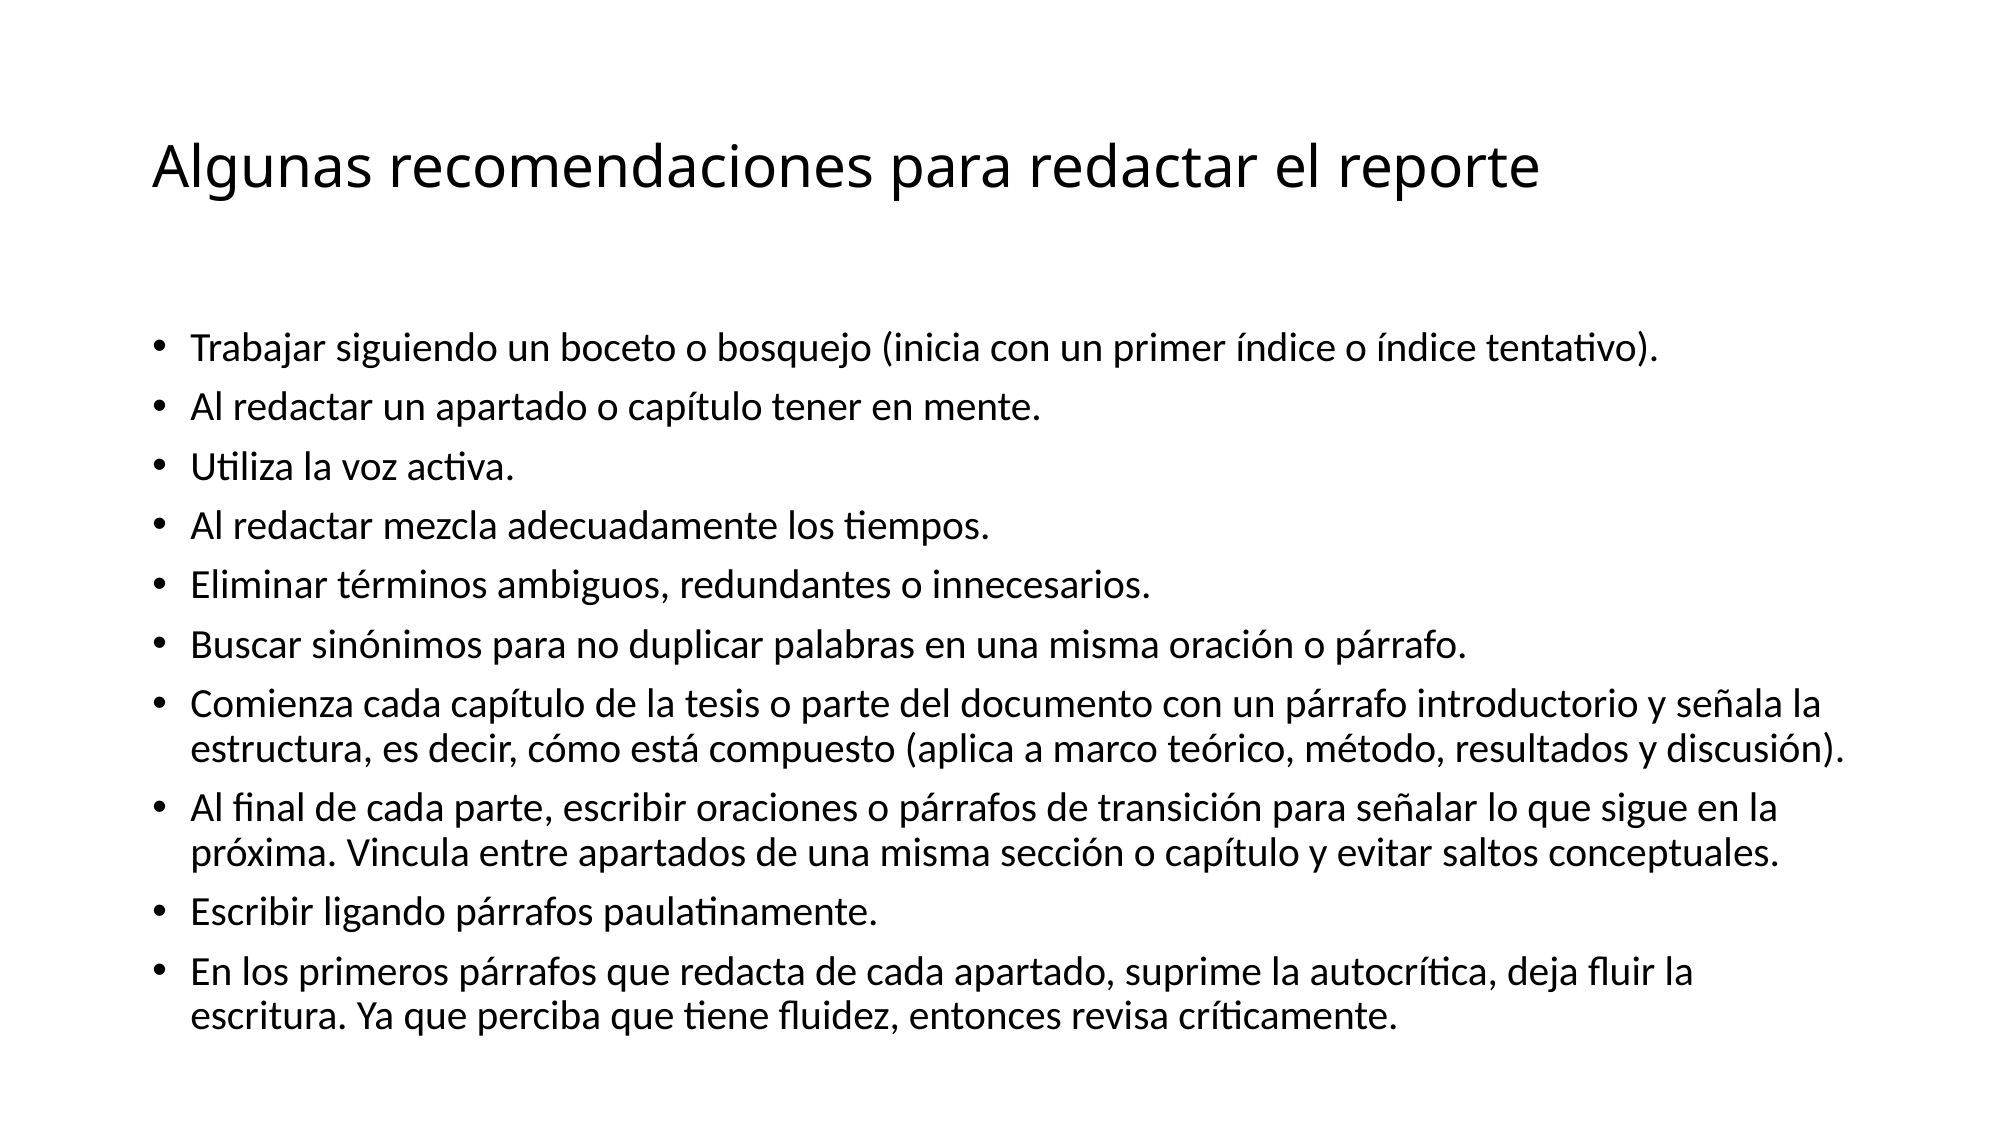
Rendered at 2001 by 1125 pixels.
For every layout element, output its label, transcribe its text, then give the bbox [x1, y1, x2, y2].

title Algunas recomendaciones para redactar el reporte [137, 59, 1863, 278]
list Trabajar siguiendo un boceto o bosquejo (inicia con un primer índice o índice tentativo). Al redactar un apartado o capítulo tener en mente. Utiliza la voz activa. Al redactar mezcla adecuadamente los tiempos. Eliminar términos ambiguos, redundantes o innecesarios. Buscar sinónimos para no duplicar palabras en una misma oración o párrafo. Comienza cada capítulo de la tesis o parte del documento con un párrafo introductorio y señala la estructura, es decir, cómo está compuesto (aplica a marco teórico, método, resultados y discusión). Al final de cada parte, escribir oraciones o párrafos de transición para señalar lo que sigue en la próxima. Vincula entre apartados de una misma sección o capítulo y evitar saltos conceptuales. Escribir ligando párrafos paulatinamente. En los primeros párrafos que redacta de cada apartado, suprime la autocrítica, deja fluir la escritura. Ya que perciba que tiene fluidez, entonces revisa críticamente. [137, 299, 1863, 1066]
